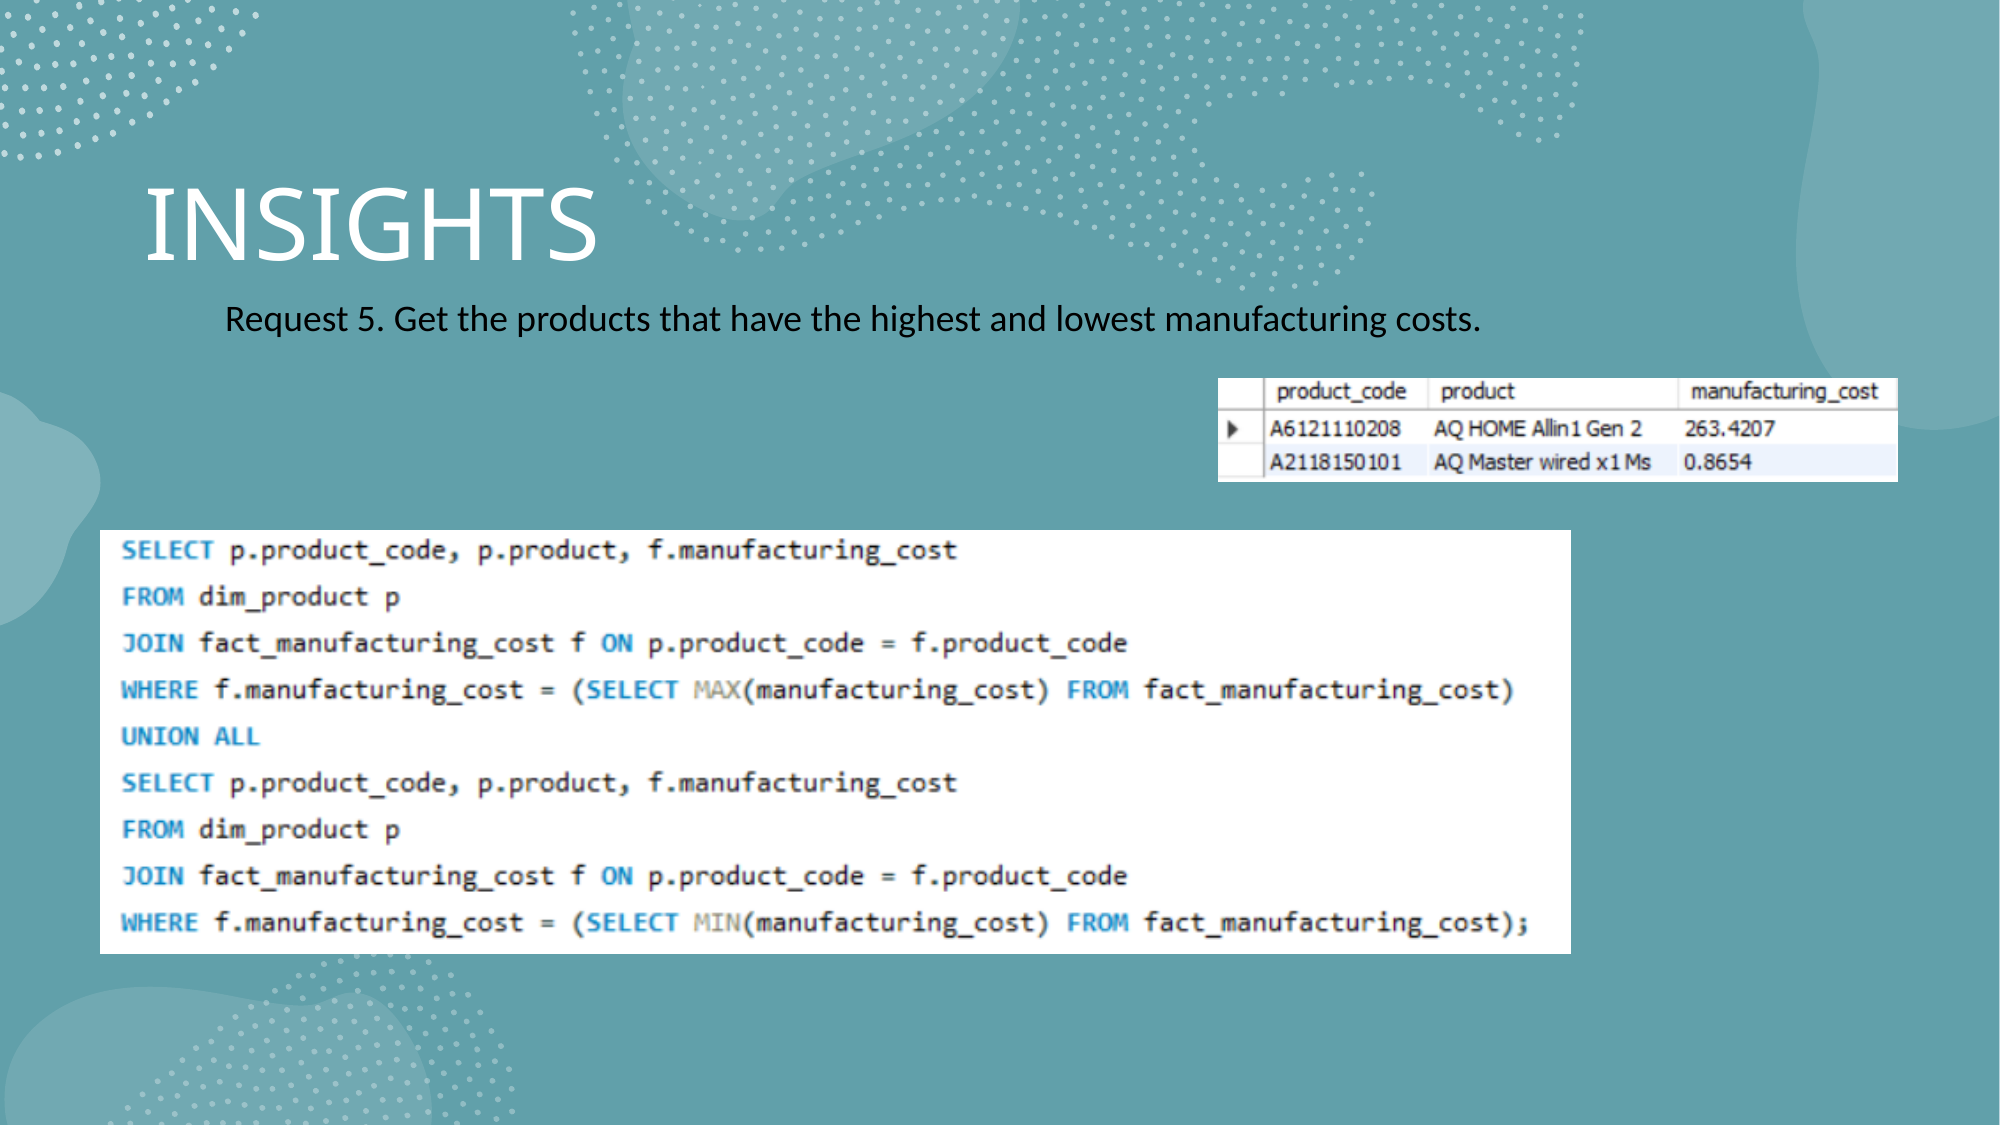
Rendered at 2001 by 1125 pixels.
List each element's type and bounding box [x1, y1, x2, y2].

text_box [0, 0, 2000, 1125]
picture [100, 530, 1571, 954]
picture [1218, 378, 1898, 482]
